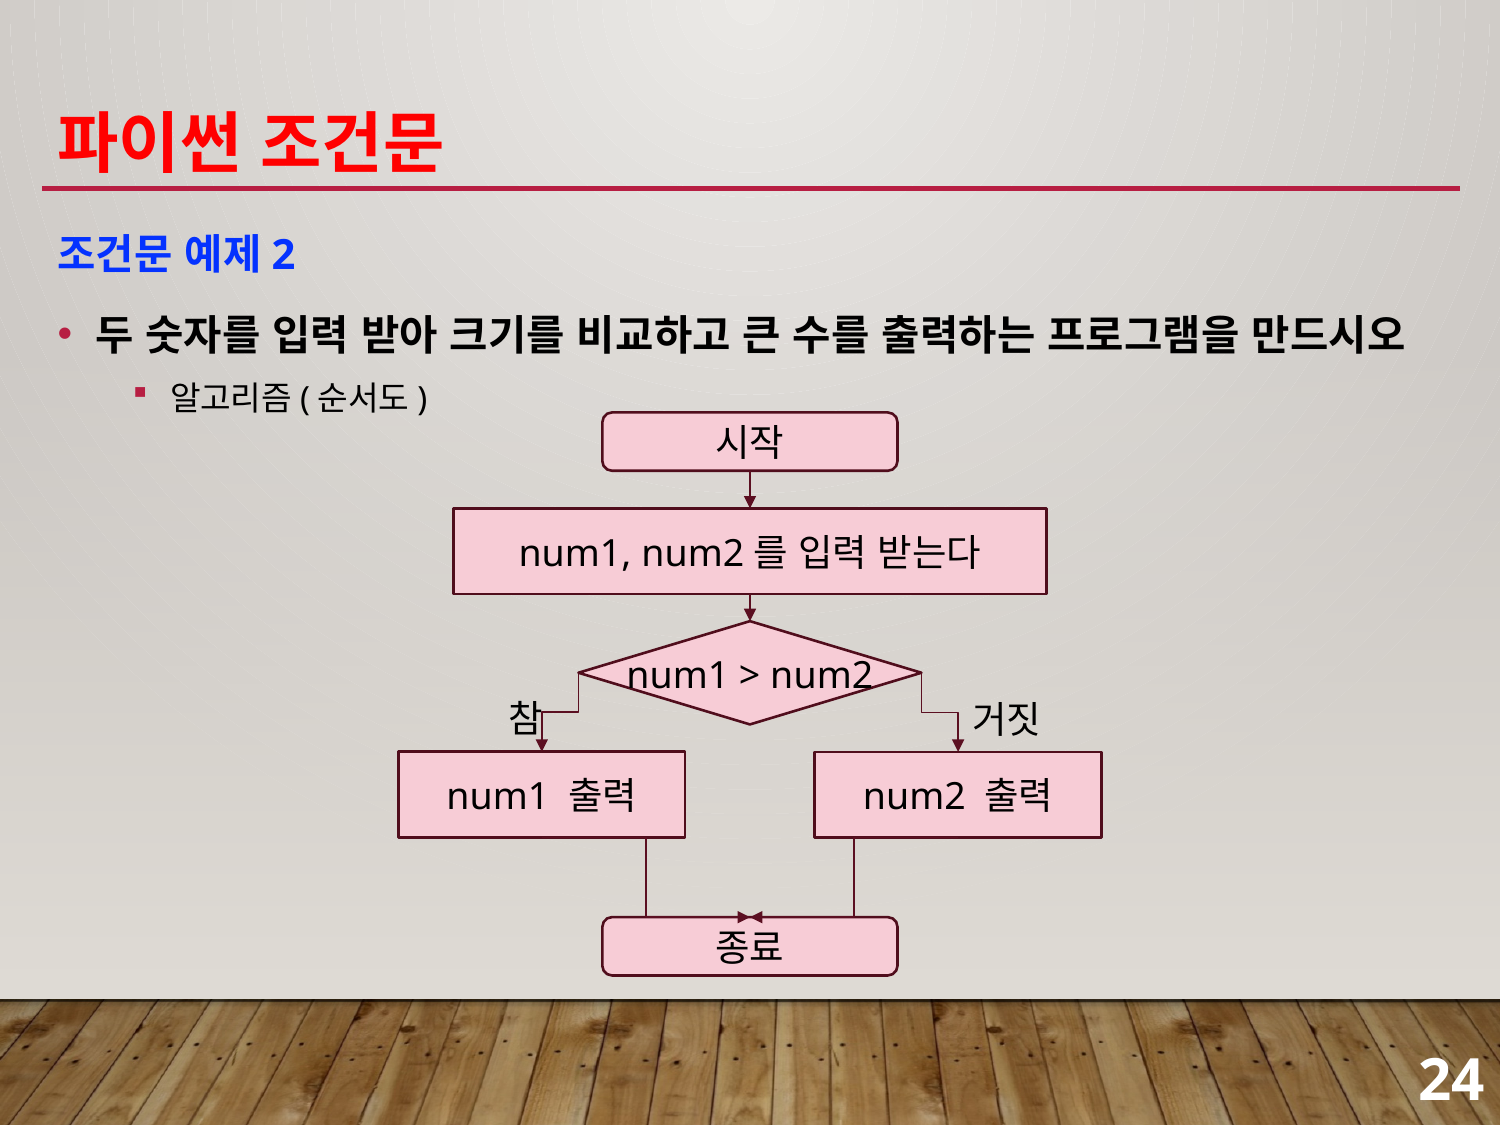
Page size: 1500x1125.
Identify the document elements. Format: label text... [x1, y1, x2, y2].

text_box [398, 412, 1102, 976]
list 조건문 예제2 두 숫자를 입력 받아 크기를 비교하고 큰 수를 출력하는 프로그램을 만드시오 알고리즘(순서도) [42, 210, 1461, 993]
title 파이썬 조건문 [42, 16, 1461, 189]
picture [0, 999, 1500, 1125]
